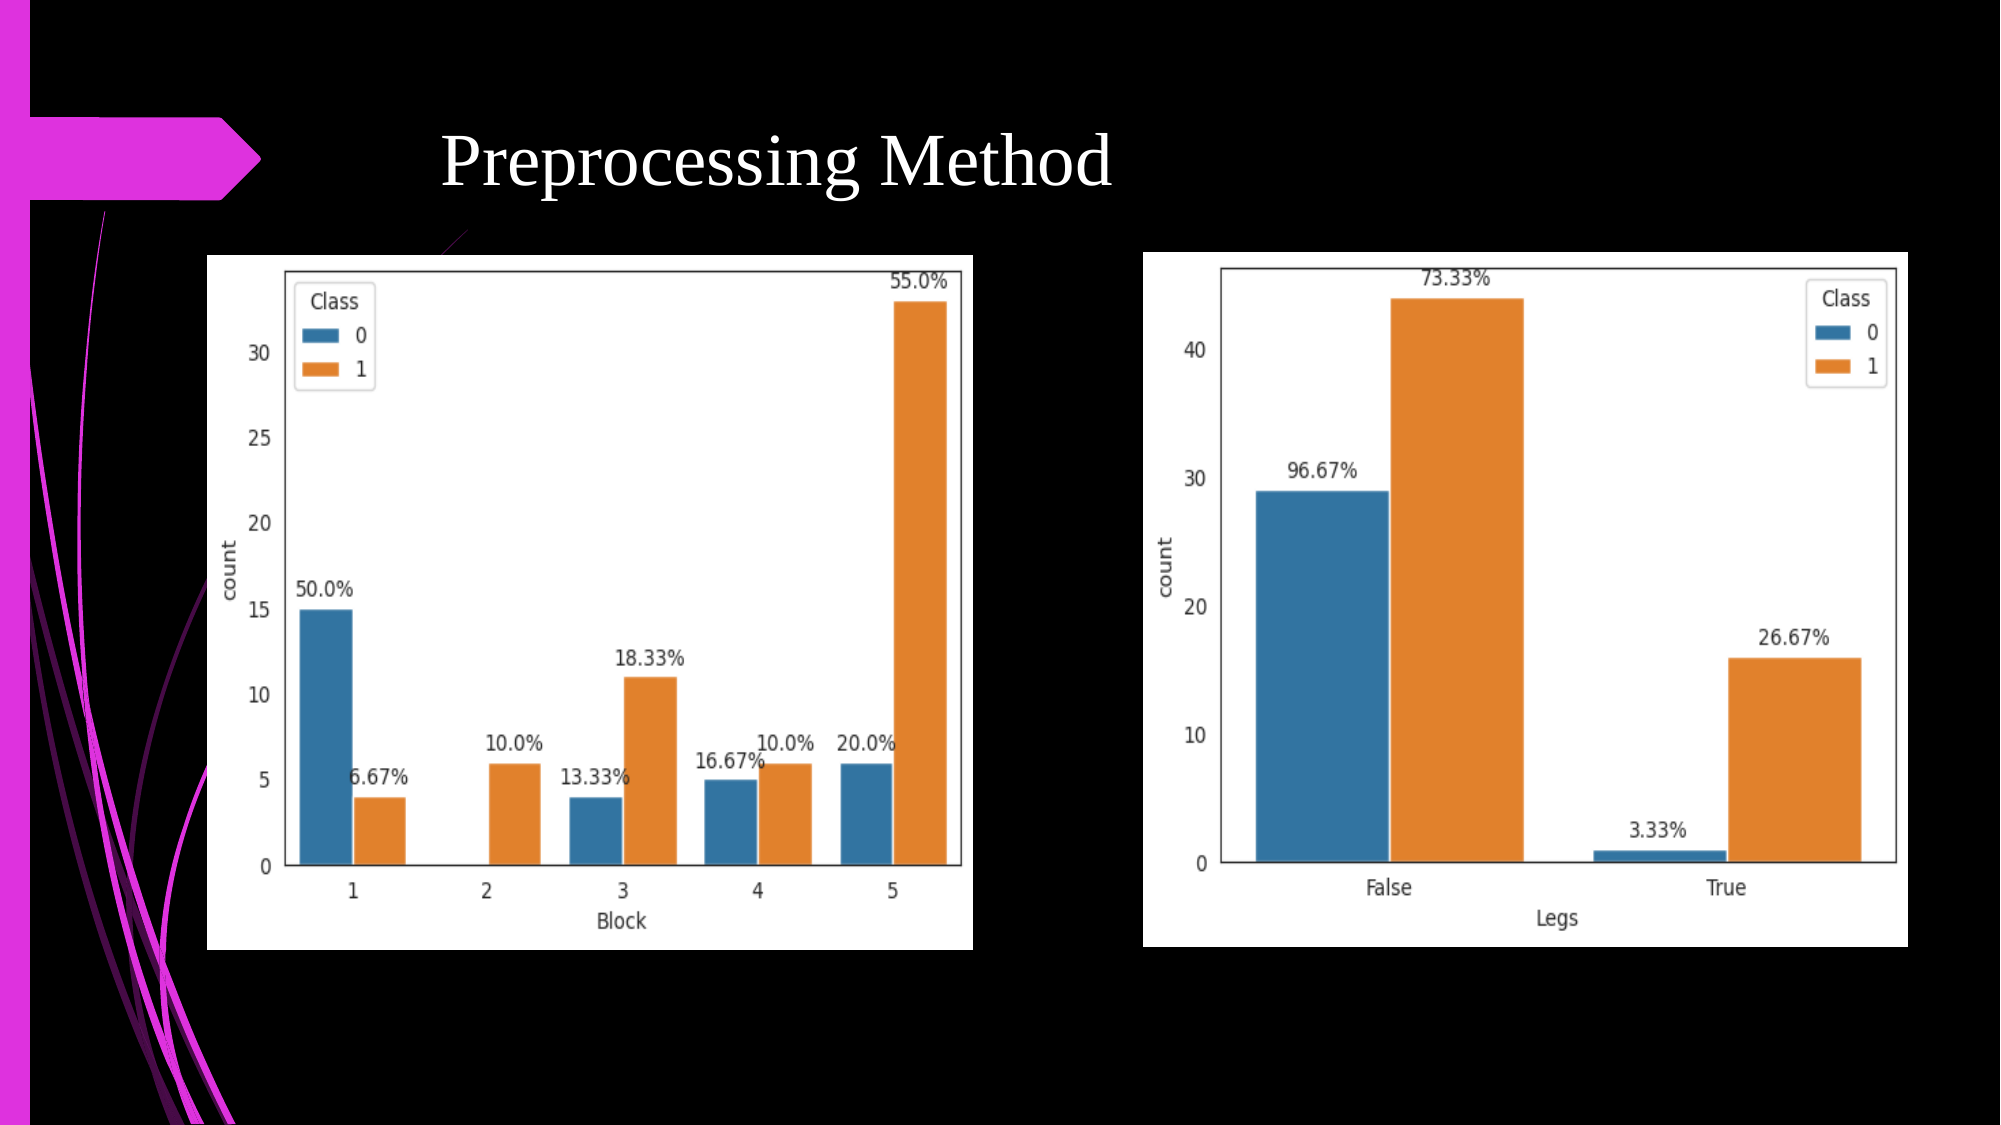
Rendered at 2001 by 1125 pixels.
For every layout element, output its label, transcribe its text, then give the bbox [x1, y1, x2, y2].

picture [207, 254, 973, 950]
picture [1142, 252, 1908, 948]
title Preprocessing Method [425, 102, 1888, 313]
